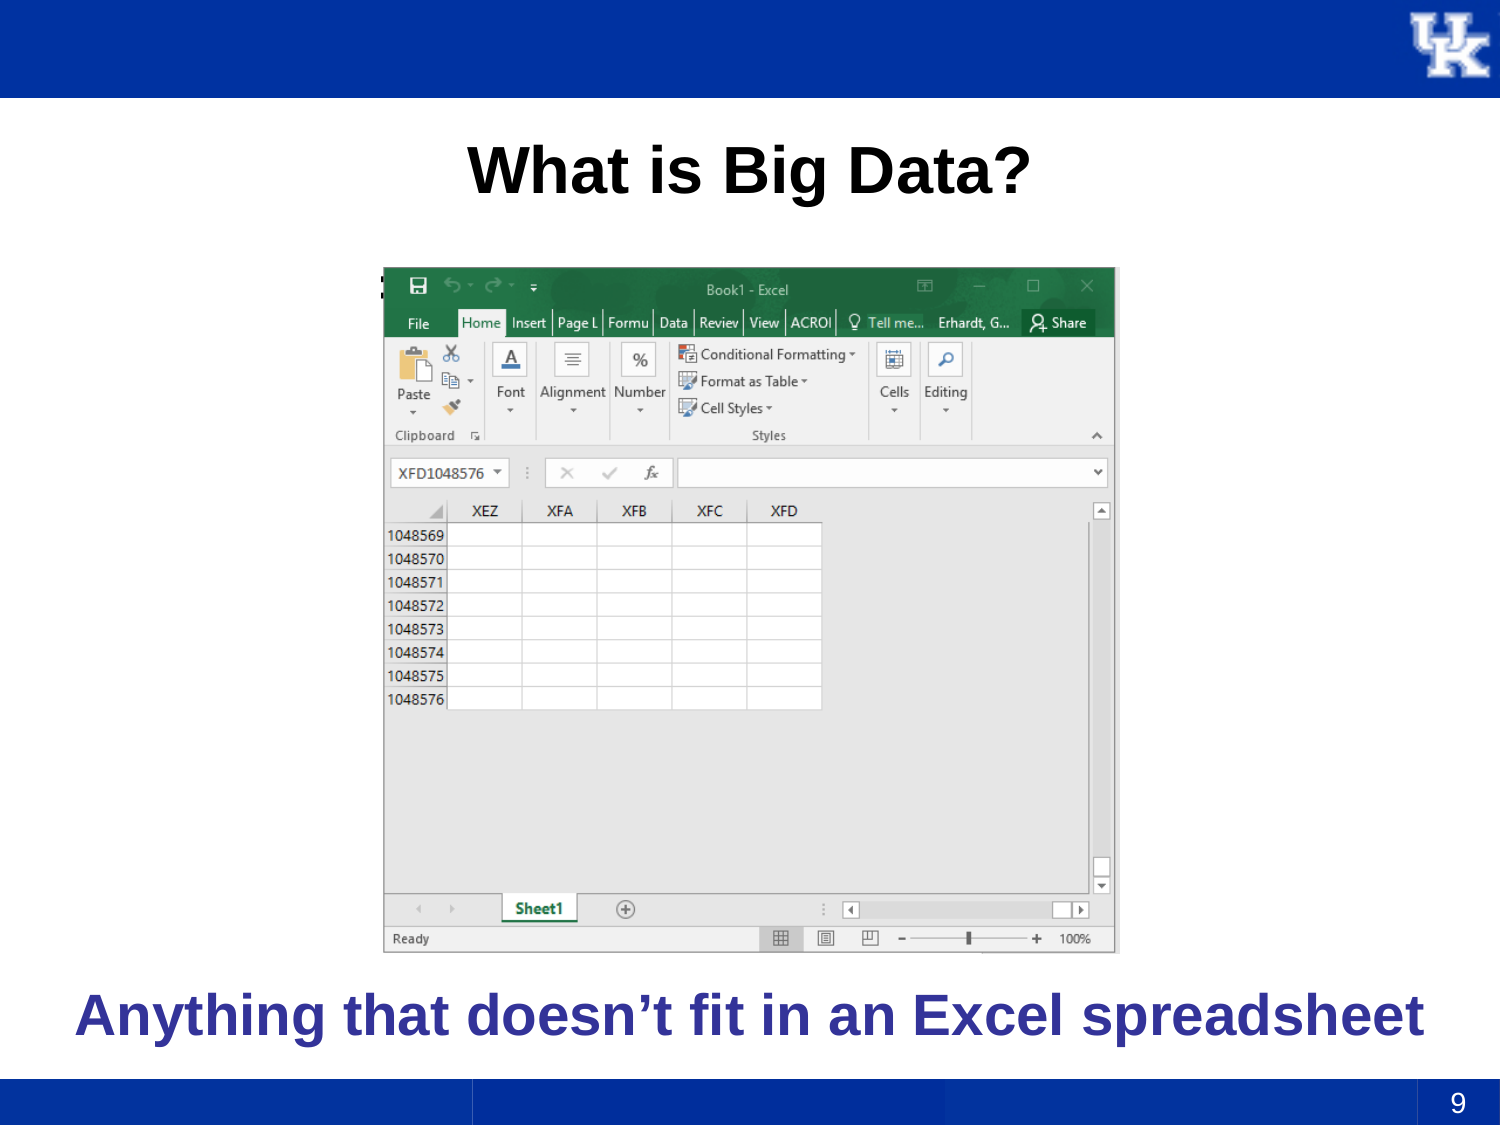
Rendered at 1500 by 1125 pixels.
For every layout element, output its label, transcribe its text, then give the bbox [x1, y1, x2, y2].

slide_number 9 [1417, 1079, 1500, 1125]
picture [381, 266, 1120, 955]
picture [0, 0, 1500, 98]
title What is Big Data? [53, 119, 1448, 209]
text_box Anything that doesn’t fit in an Excel spreadsheet [54, 969, 1447, 1057]
